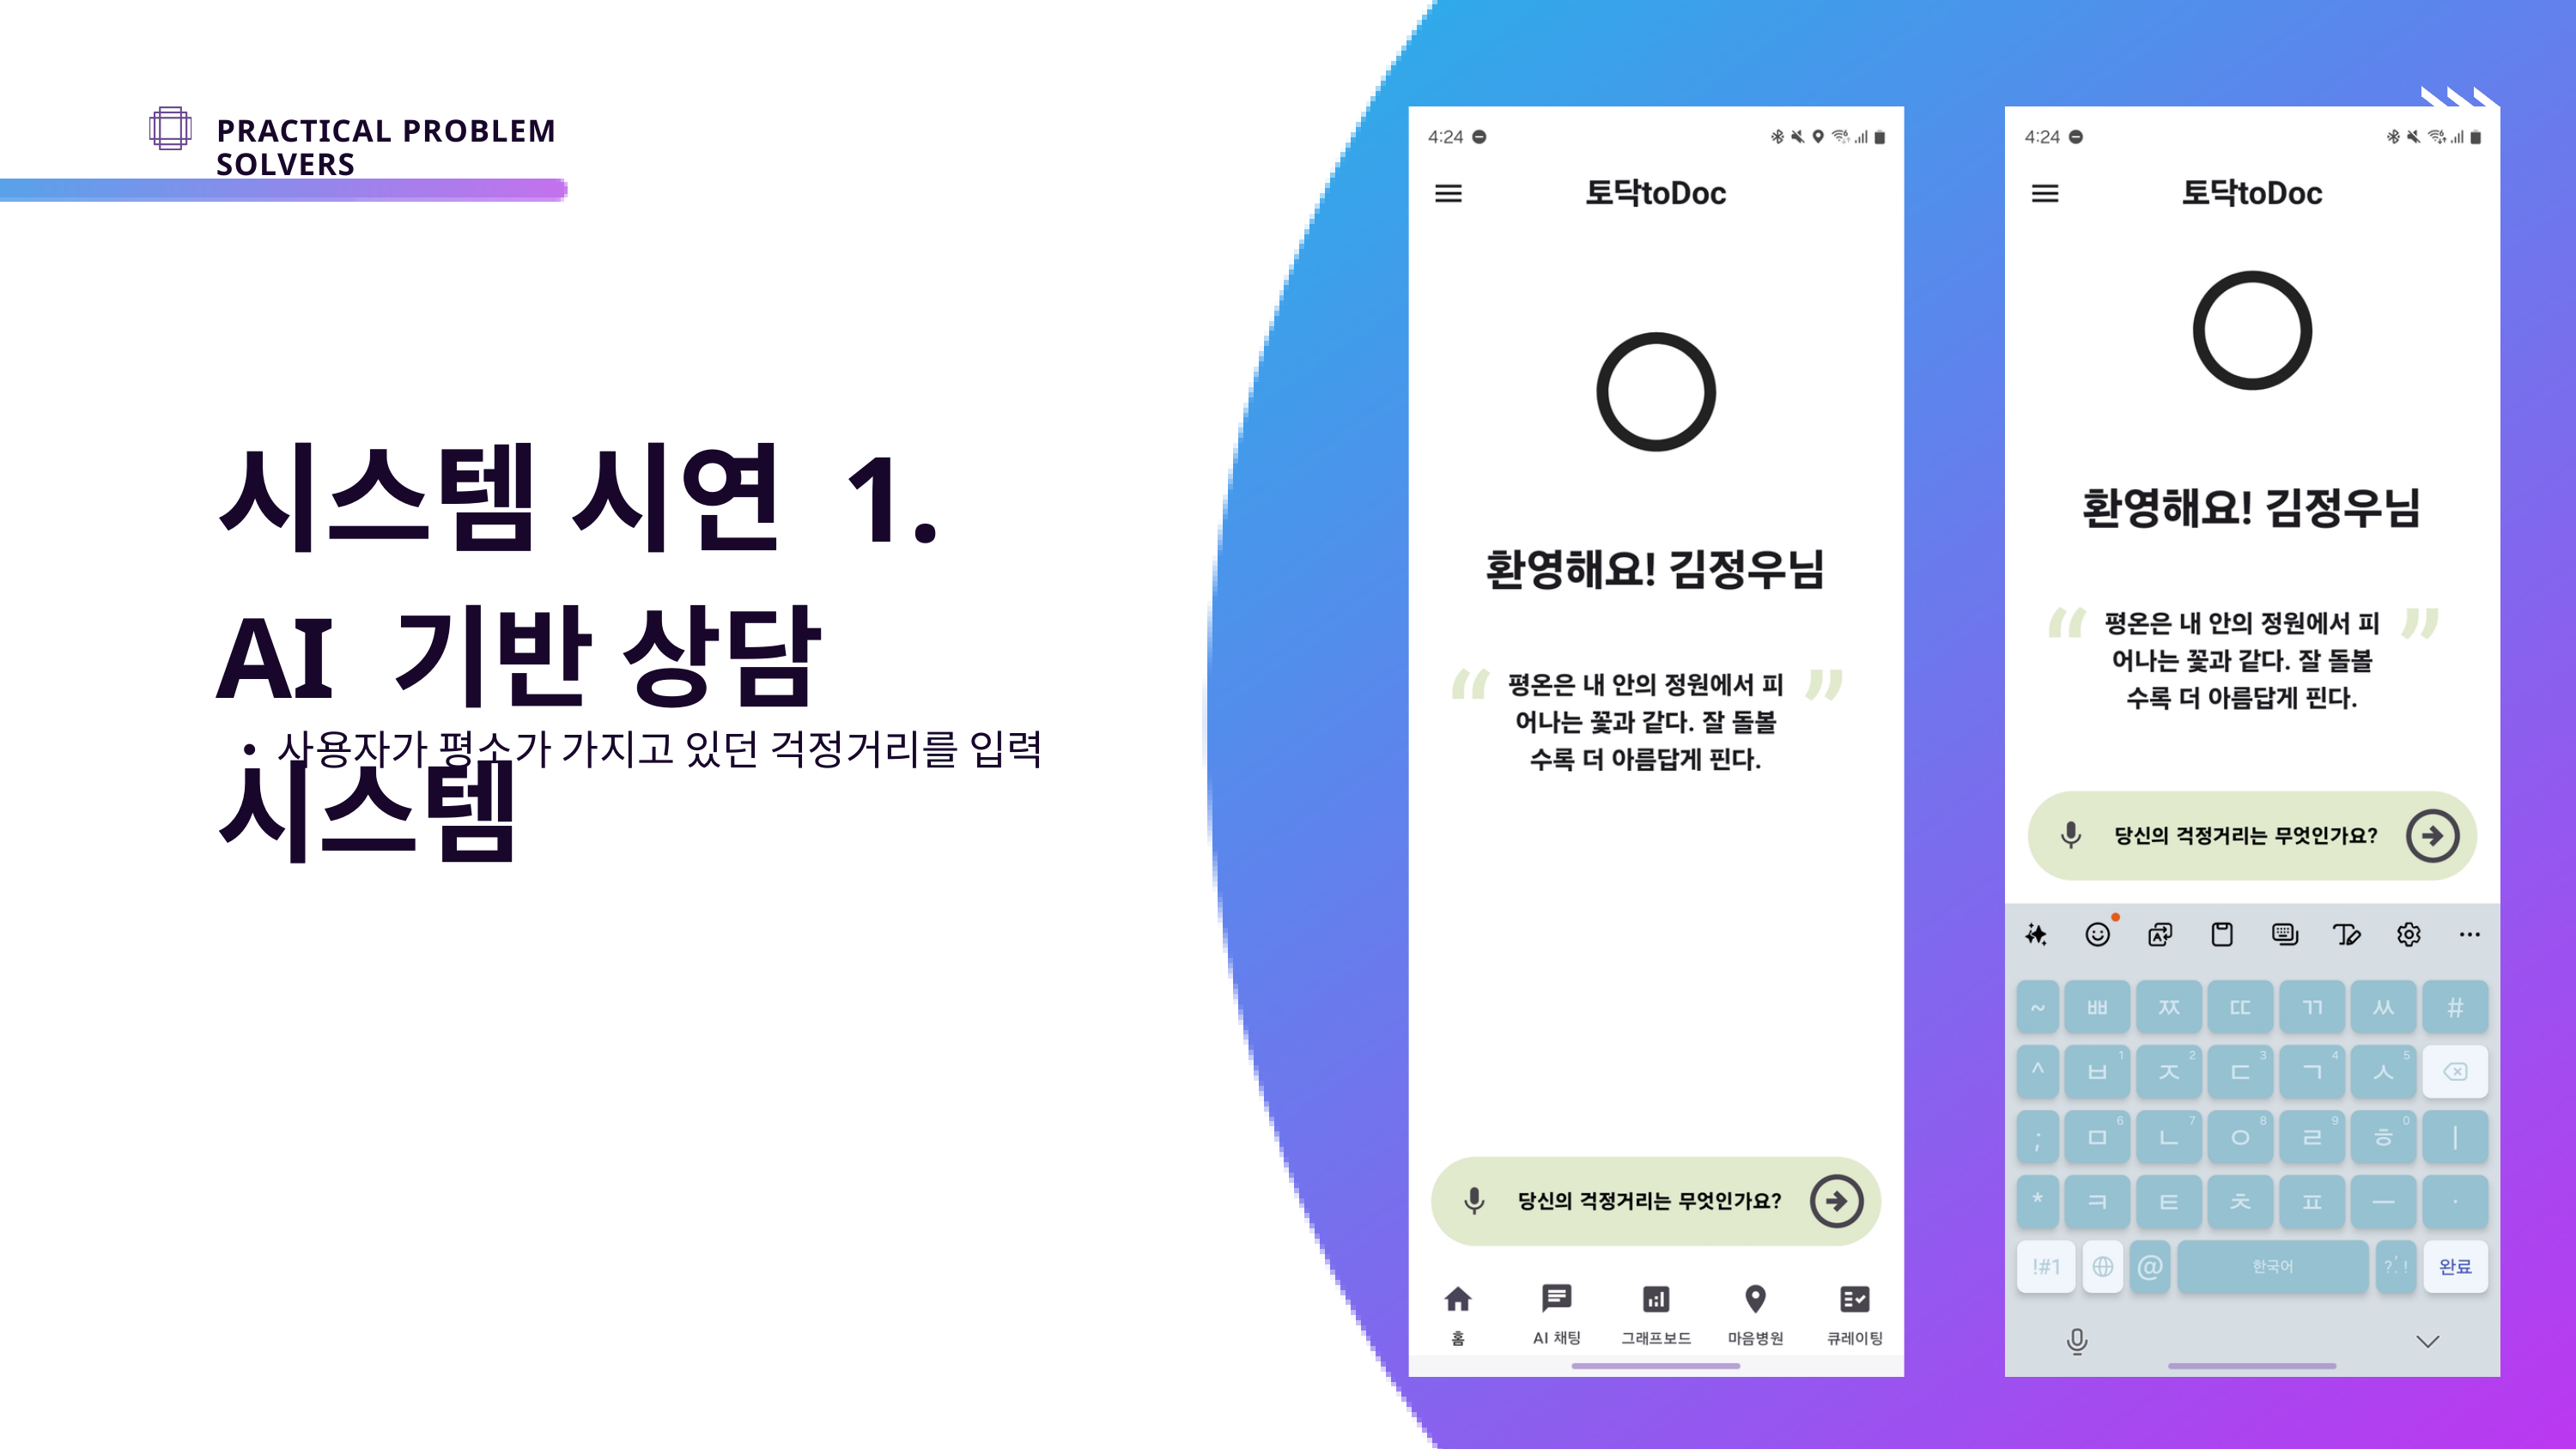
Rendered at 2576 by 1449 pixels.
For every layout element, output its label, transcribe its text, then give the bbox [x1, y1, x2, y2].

text_box 사용자가 평소가 가지고 있던 걱정거리를 입력 [207, 716, 1079, 774]
text_box [1408, 106, 1905, 1377]
text_box [149, 106, 192, 150]
text_box 시스템 시연 1. AI 기반 상담 시스템 [216, 399, 1147, 876]
text_box [2005, 106, 2500, 1377]
text_box [0, 179, 568, 202]
text_box [2421, 86, 2500, 106]
text_box PRACTICAL PROBLEM SOLVERS [216, 114, 644, 182]
text_box [1193, 0, 2576, 1449]
